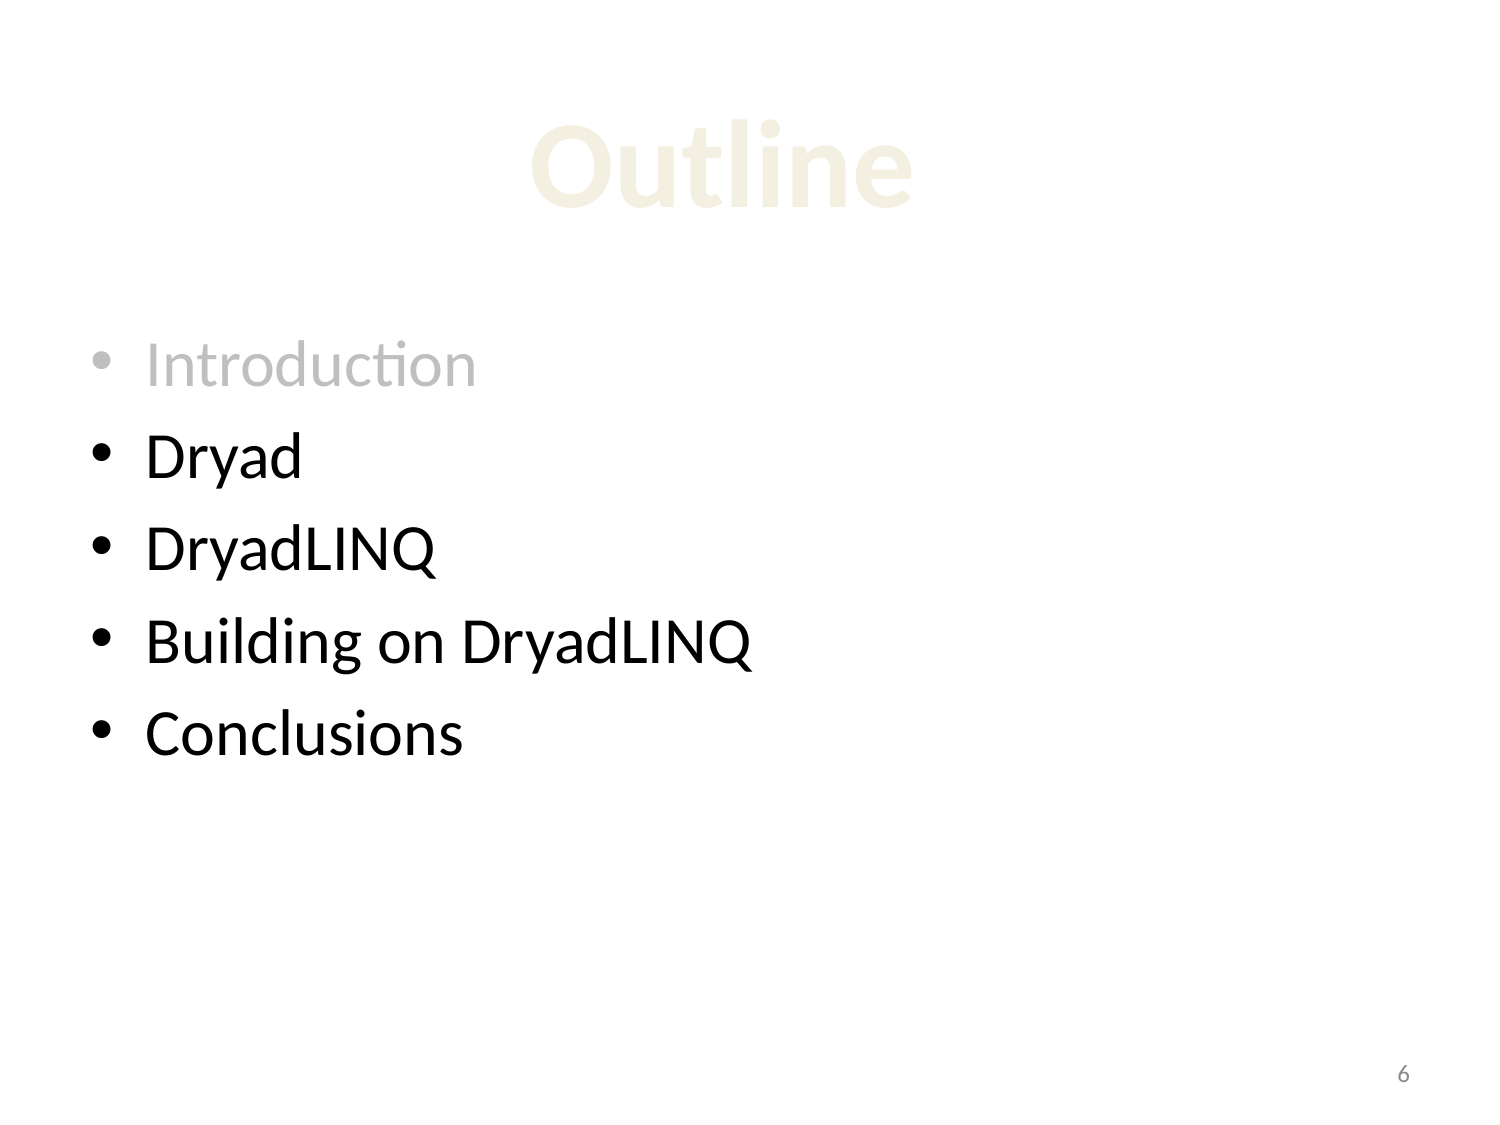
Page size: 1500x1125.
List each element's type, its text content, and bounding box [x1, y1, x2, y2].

slide_number 6 [1074, 1042, 1425, 1103]
list Introduction Dryad DryadLINQ Building on DryadLINQ Conclusions [75, 312, 1425, 780]
text_box Outline [514, 74, 932, 240]
